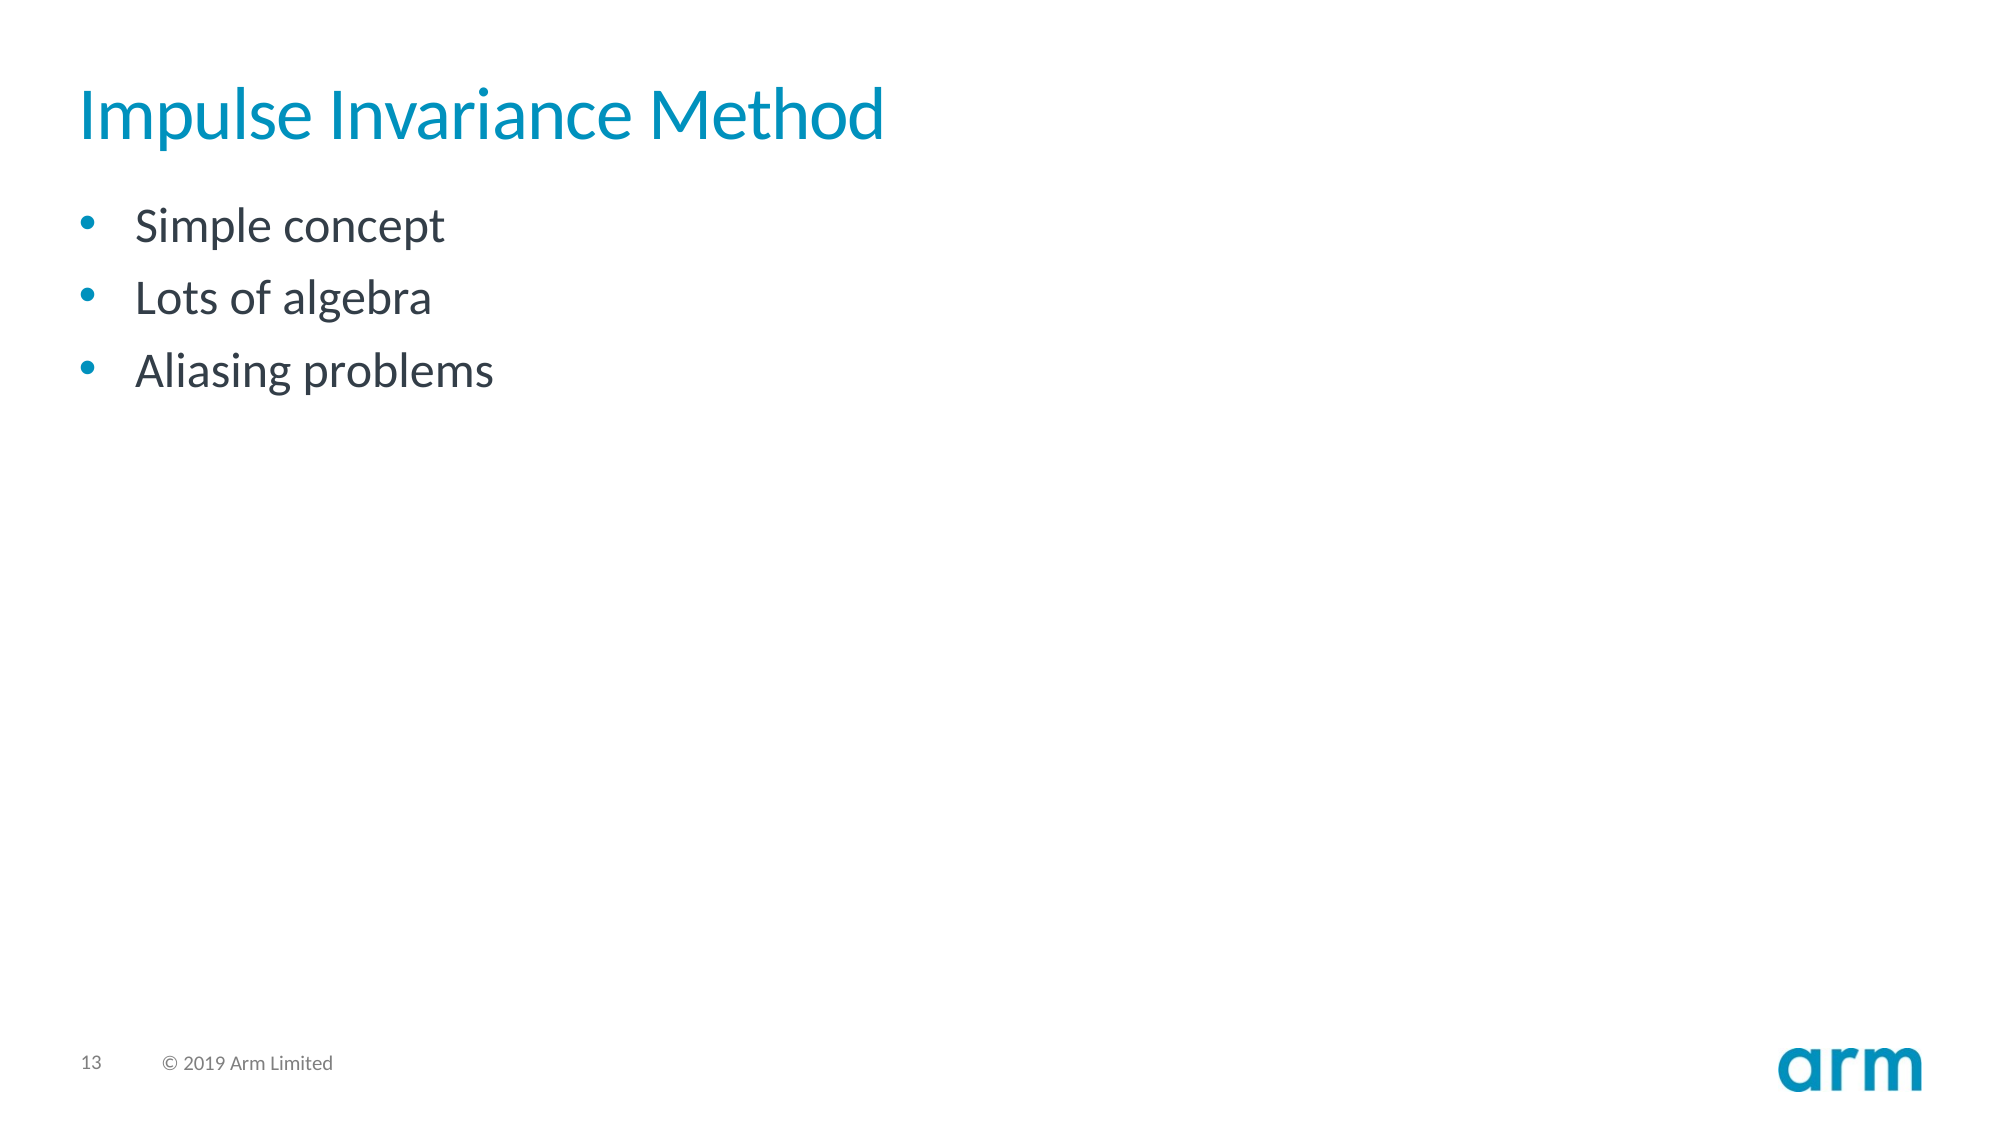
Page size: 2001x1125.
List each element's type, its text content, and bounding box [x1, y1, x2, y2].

picture [1778, 1048, 1794, 1067]
picture [1911, 1048, 1922, 1062]
picture [1788, 1056, 1812, 1083]
picture [1803, 1048, 1922, 1092]
title Impulse Invariance Method [78, 78, 1922, 186]
picture [1778, 1072, 1794, 1092]
picture [1889, 1048, 1903, 1053]
list Simple concept Lots of algebra Aliasing problems [78, 192, 1922, 1004]
